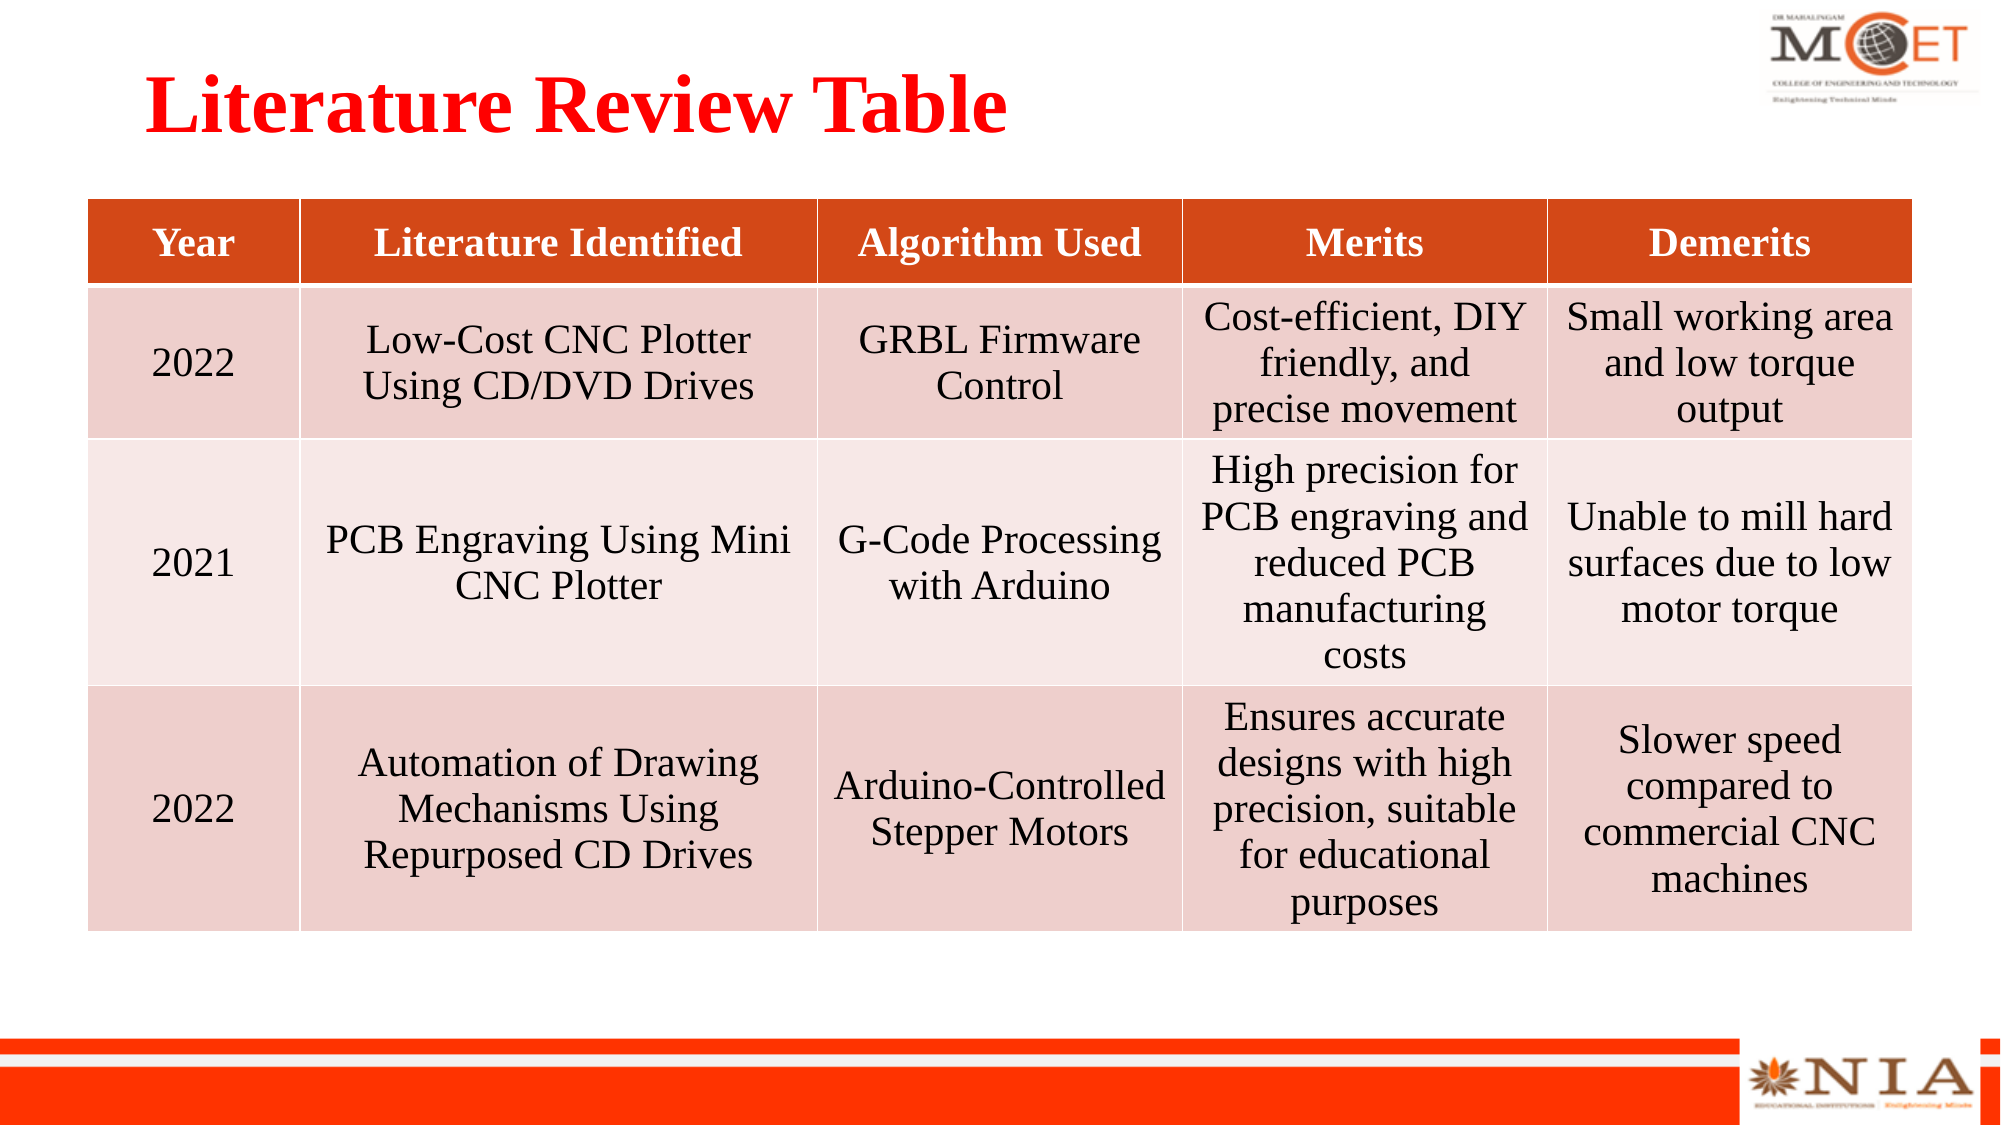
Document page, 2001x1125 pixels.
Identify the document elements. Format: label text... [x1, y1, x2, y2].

table_header Year [88, 199, 299, 283]
title Literature Review Table [130, 0, 1406, 165]
table_header Algorithm Used [818, 199, 1182, 283]
table_cell Slower speed compared to commercial CNC machines [1548, 686, 1912, 931]
table_cell PCB Engraving Using Mini CNC Plotter [301, 440, 817, 685]
table_cell Arduino-Controlled Stepper Motors [818, 686, 1182, 931]
table_cell Automation of Drawing Mechanisms Using Repurposed CD Drives [301, 686, 817, 931]
table_cell GRBL Firmware Control [818, 288, 1182, 438]
table_cell Small working area and low torque output [1548, 288, 1912, 438]
table_cell High precision for PCB engraving and reduced PCB manufacturing costs [1183, 440, 1547, 685]
picture [0, 0, 2001, 1125]
table_cell Unable to mill hard surfaces due to low motor torque [1548, 440, 1912, 685]
table_cell 2022 [88, 288, 299, 438]
table_header Merits [1183, 199, 1547, 283]
table_header Literature Identified [301, 199, 817, 283]
table_header Demerits [1548, 199, 1912, 283]
table_cell Low-Cost CNC Plotter Using CD/DVD Drives [301, 288, 817, 438]
table_cell Cost-efficient, DIY friendly, and precise movement [1183, 288, 1547, 438]
text_box [1598, 1052, 1639, 1125]
table_cell 2022 [88, 686, 299, 931]
table_cell 2021 [88, 440, 299, 685]
table_cell Ensures accurate designs with high precision, suitable for educational purposes [1183, 686, 1547, 931]
table_cell G-Code Processing with Arduino [818, 440, 1182, 685]
